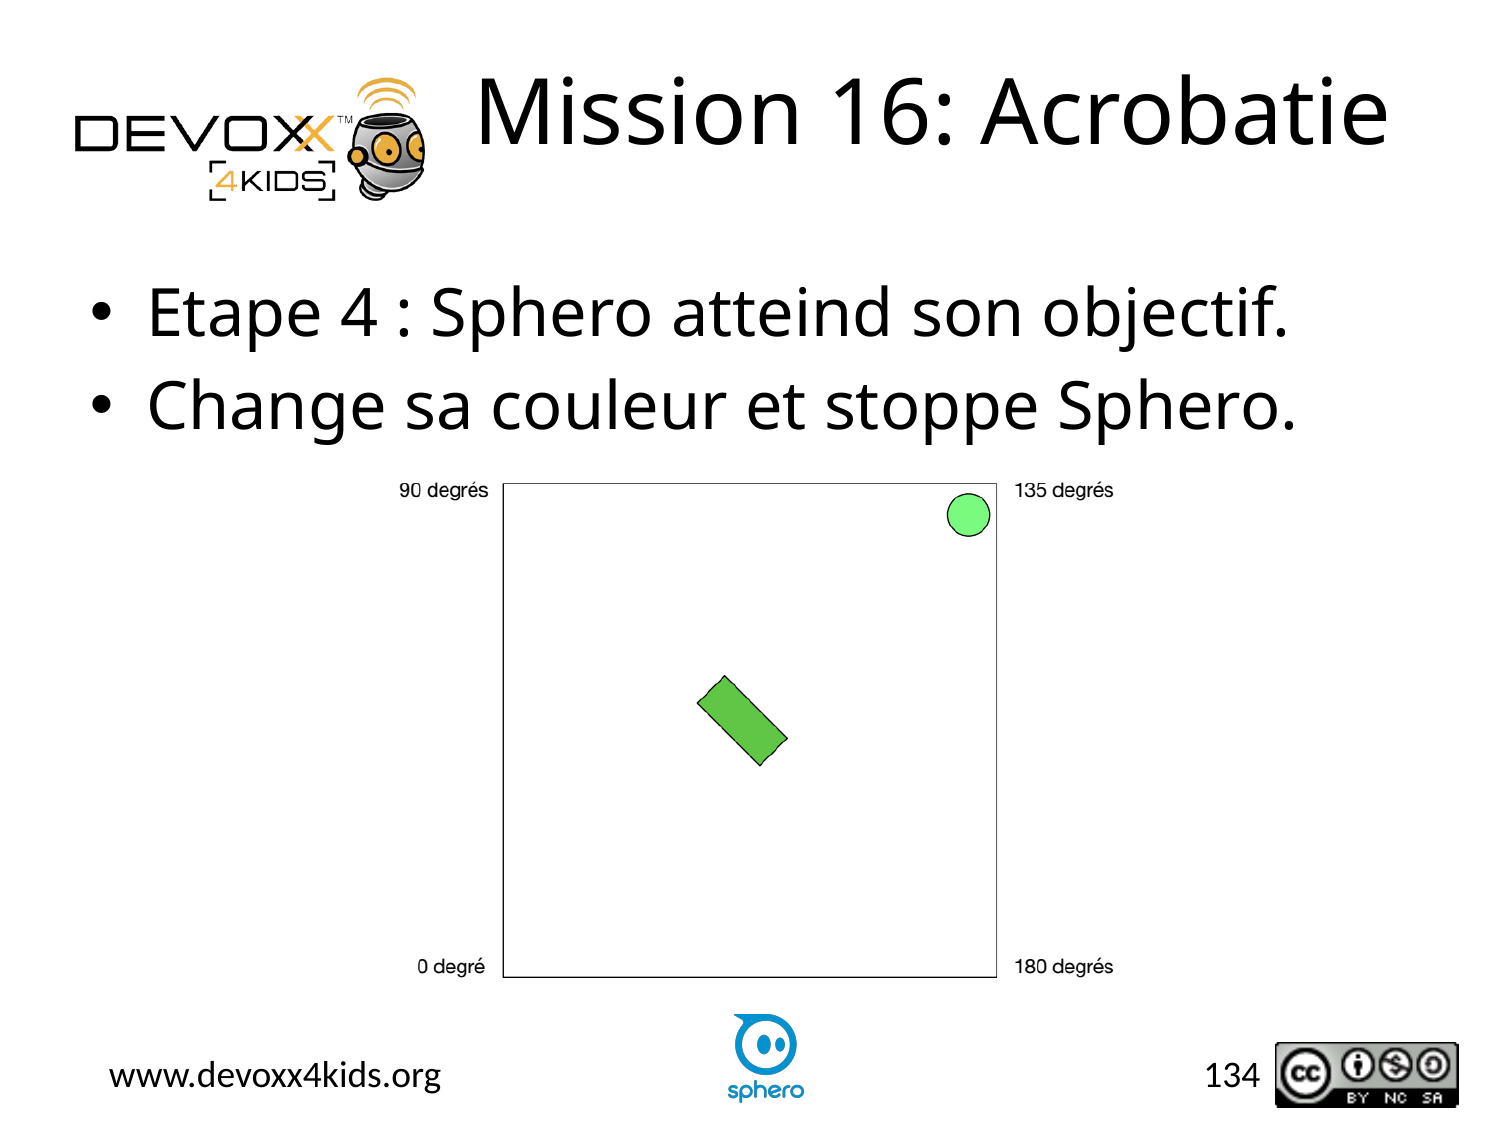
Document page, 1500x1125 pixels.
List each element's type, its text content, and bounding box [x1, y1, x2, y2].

slide_number 134 [1074, 1042, 1275, 1103]
picture [392, 469, 1119, 983]
title Mission 16: Acrobatie [439, 45, 1425, 233]
picture [743, 1088, 749, 1095]
picture [743, 1021, 789, 1068]
list Etape 4 : Sphero atteind son objectif. Change sa couleur et stoppe Sphero. [75, 262, 1425, 1005]
picture [728, 1096, 739, 1103]
picture [728, 1014, 804, 1103]
picture [794, 1088, 801, 1095]
picture [1275, 1042, 1459, 1108]
picture [75, 77, 425, 201]
